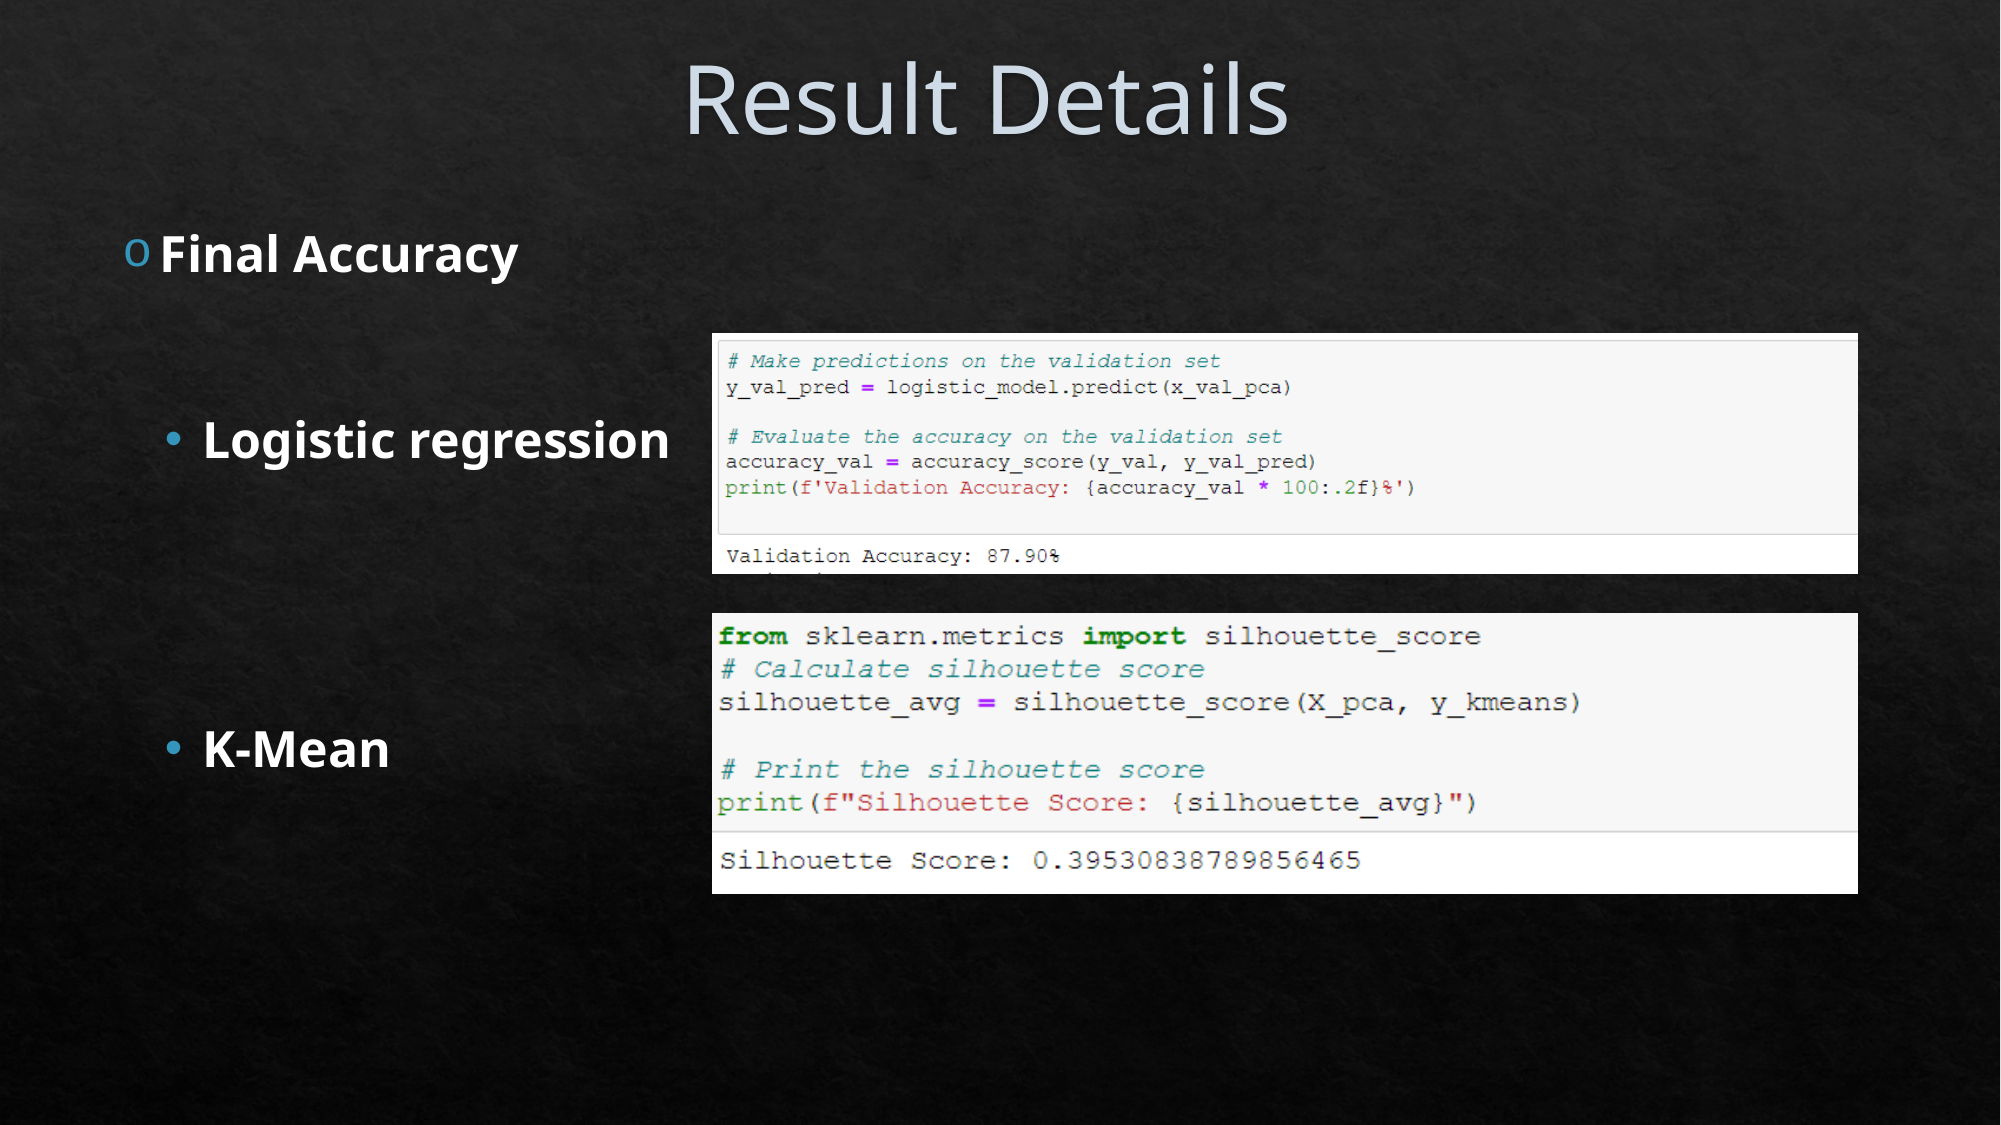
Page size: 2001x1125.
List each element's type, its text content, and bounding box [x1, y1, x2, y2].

picture [712, 333, 1858, 574]
picture [712, 613, 1858, 894]
text_box Logistic regression [149, 394, 704, 493]
text_box K-Mean [149, 704, 614, 803]
title Result Details [149, 0, 1849, 207]
text_box Final Accuracy [107, 209, 735, 308]
